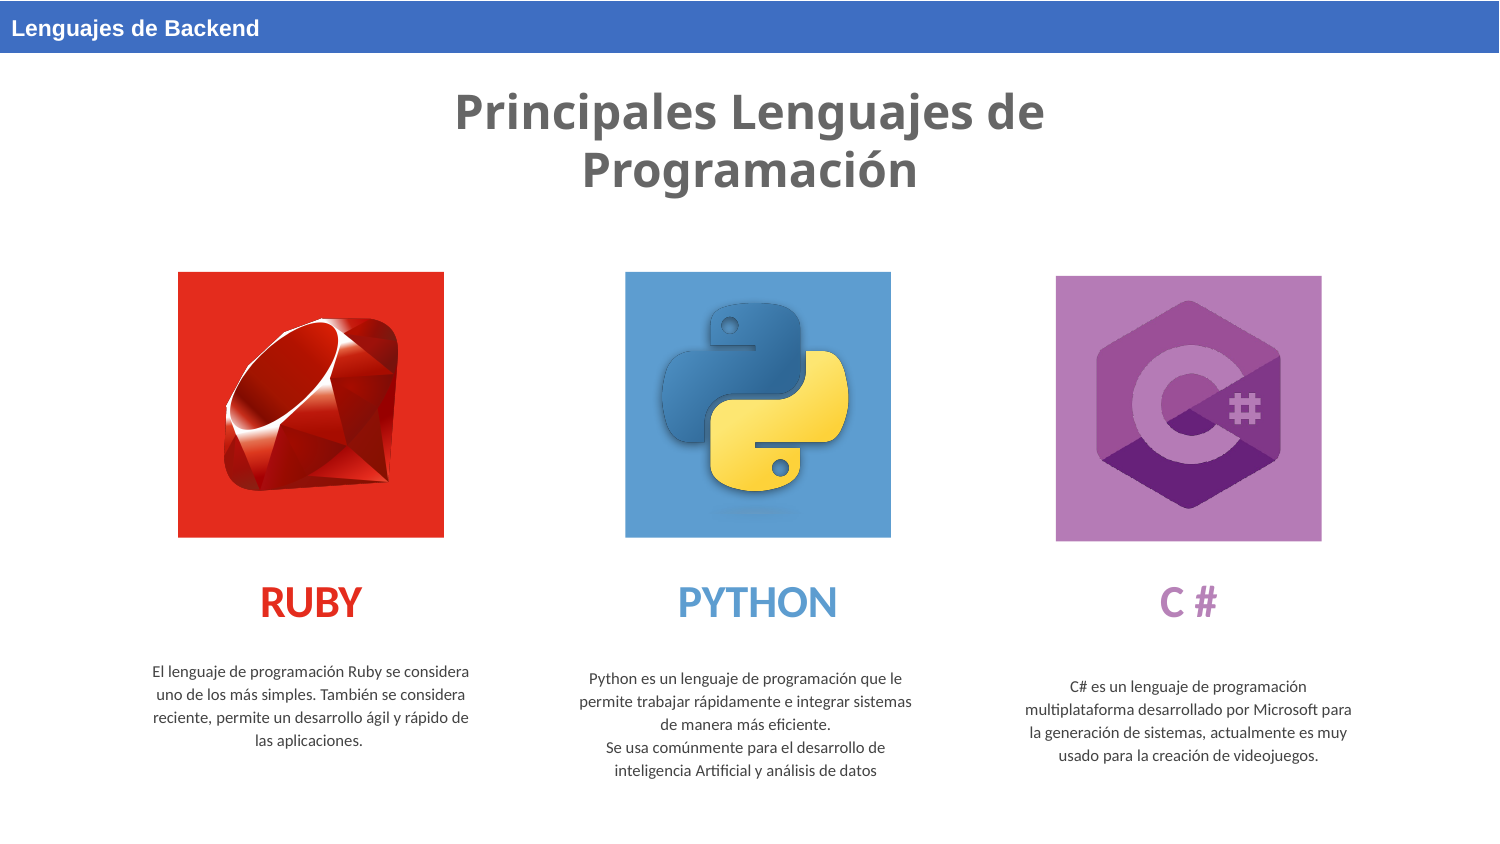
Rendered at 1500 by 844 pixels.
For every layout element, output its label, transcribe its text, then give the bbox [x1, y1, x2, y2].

text_box C# es un lenguaje de programación multiplataforma desarrollado por Microsoft para la generación de sistemas, actualmente es muy usado para la creación de videojuegos. [1004, 658, 1373, 780]
text_box [0, 47, 1500, 54]
text_box C # [1091, 557, 1287, 642]
text_box [0, 0, 1500, 8]
picture [661, 303, 855, 514]
text_box [1055, 275, 1322, 542]
picture [224, 318, 399, 492]
text_box Lenguajes de Backend [0, 8, 1500, 47]
text_box PYTHON [660, 557, 856, 642]
picture [1088, 294, 1290, 516]
text_box RUBY [229, 557, 393, 642]
text_box Principales Lenguajes de Programación [308, 70, 1191, 208]
text_box [625, 271, 891, 538]
text_box Python es un lenguaje de programación que le permite trabajar rápidamente e integrar sistemas de manera más eficiente. Se usa comúnmente para el desarrollo de inteligencia Artificial y análisis de datos [561, 649, 930, 795]
text_box [178, 271, 444, 538]
text_box El lenguaje de programación Ruby se considera uno de los más simples. También se considera reciente, permite un desarrollo ágil y rápido de las aplicaciones. [127, 642, 496, 765]
